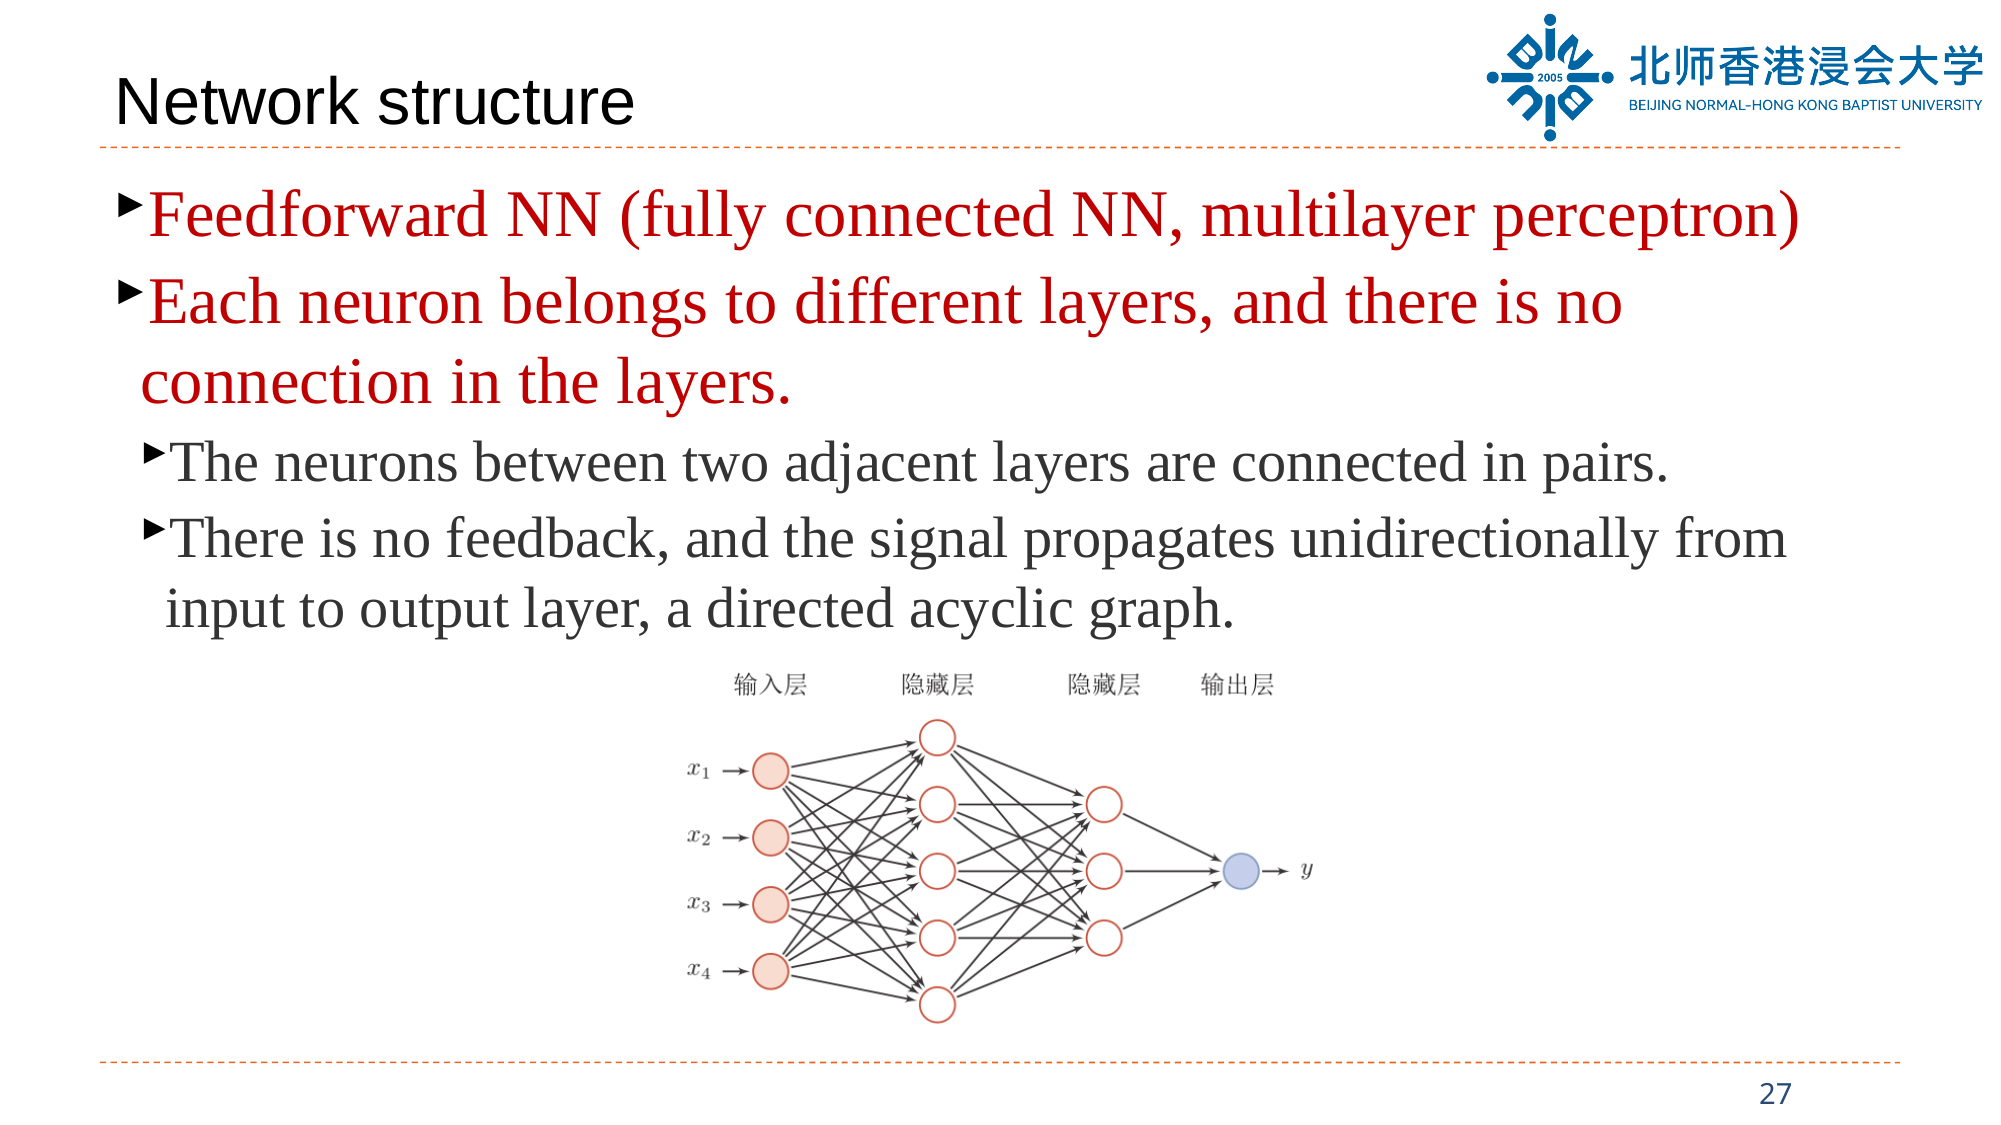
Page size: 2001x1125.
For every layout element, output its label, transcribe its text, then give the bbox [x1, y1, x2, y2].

picture [1469, 0, 2000, 156]
title Network structure [99, 24, 1900, 146]
list Feedforward NN (fully connected NN, multilayer perceptron) Each neuron belongs to different layers, and there is no connection in the layers. The neurons between two adjacent layers are connected in pairs. There is no feedback, and the signal propagates unidirectionally from input to output layer, a directed acyclic graph. [99, 162, 1900, 1050]
picture [660, 649, 1340, 1038]
